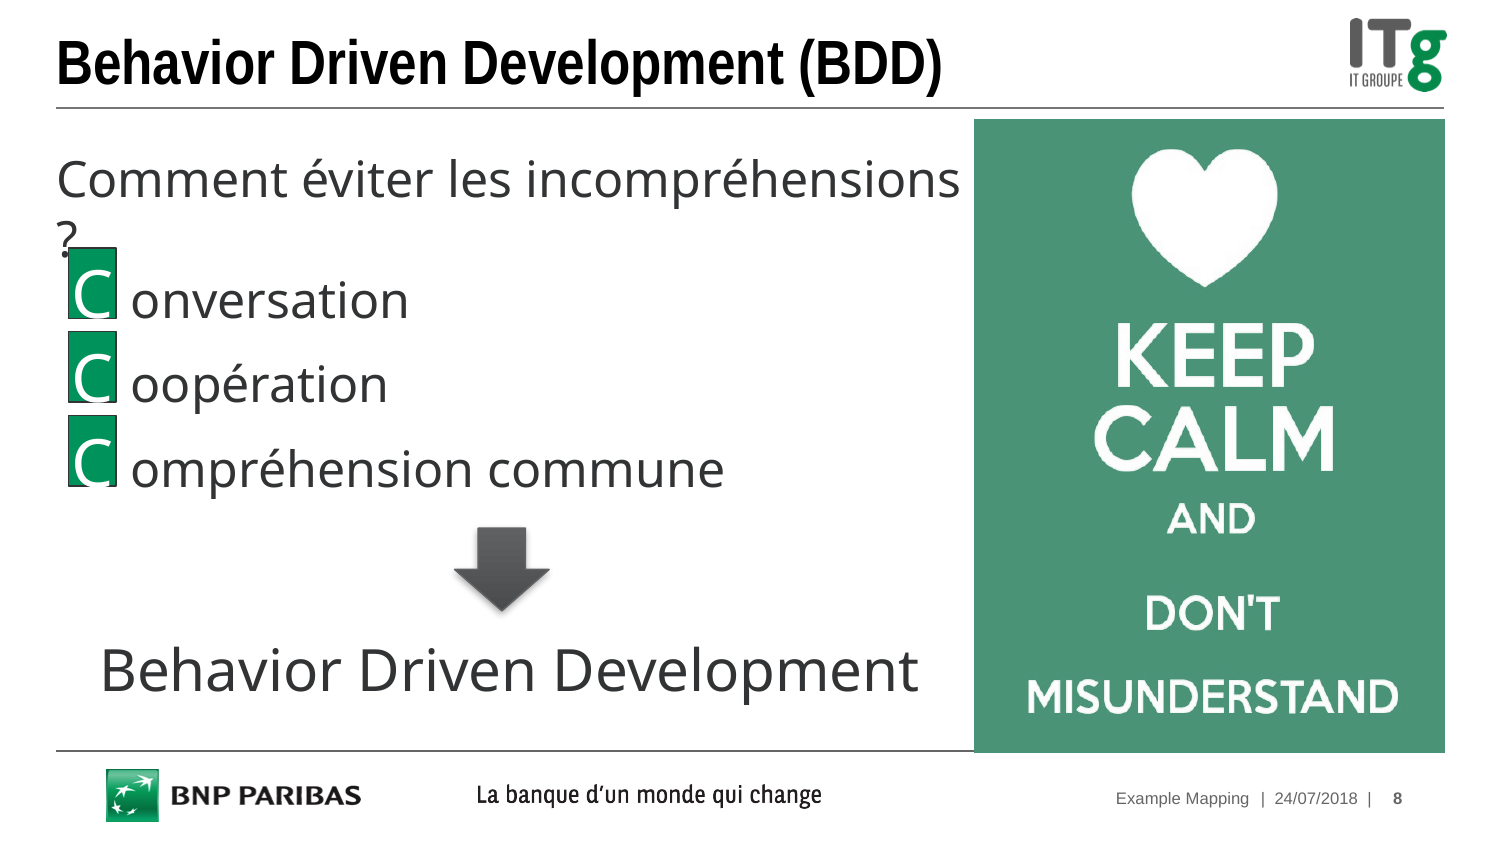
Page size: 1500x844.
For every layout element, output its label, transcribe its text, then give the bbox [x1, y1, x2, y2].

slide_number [1258, 786, 1372, 810]
footer Example Mapping [918, 786, 1250, 810]
picture [106, 769, 361, 822]
slide_number 8 [1372, 786, 1403, 810]
title Behavior Driven Development (BDD) [56, 14, 1444, 106]
text_box [453, 527, 550, 612]
picture [974, 119, 1445, 753]
picture [478, 784, 821, 809]
text_box C onversation C oopération C ompréhension commune Behavior Driven Development [56, 244, 963, 718]
list Comment éviter les incompréhensions ? [41, 139, 969, 221]
